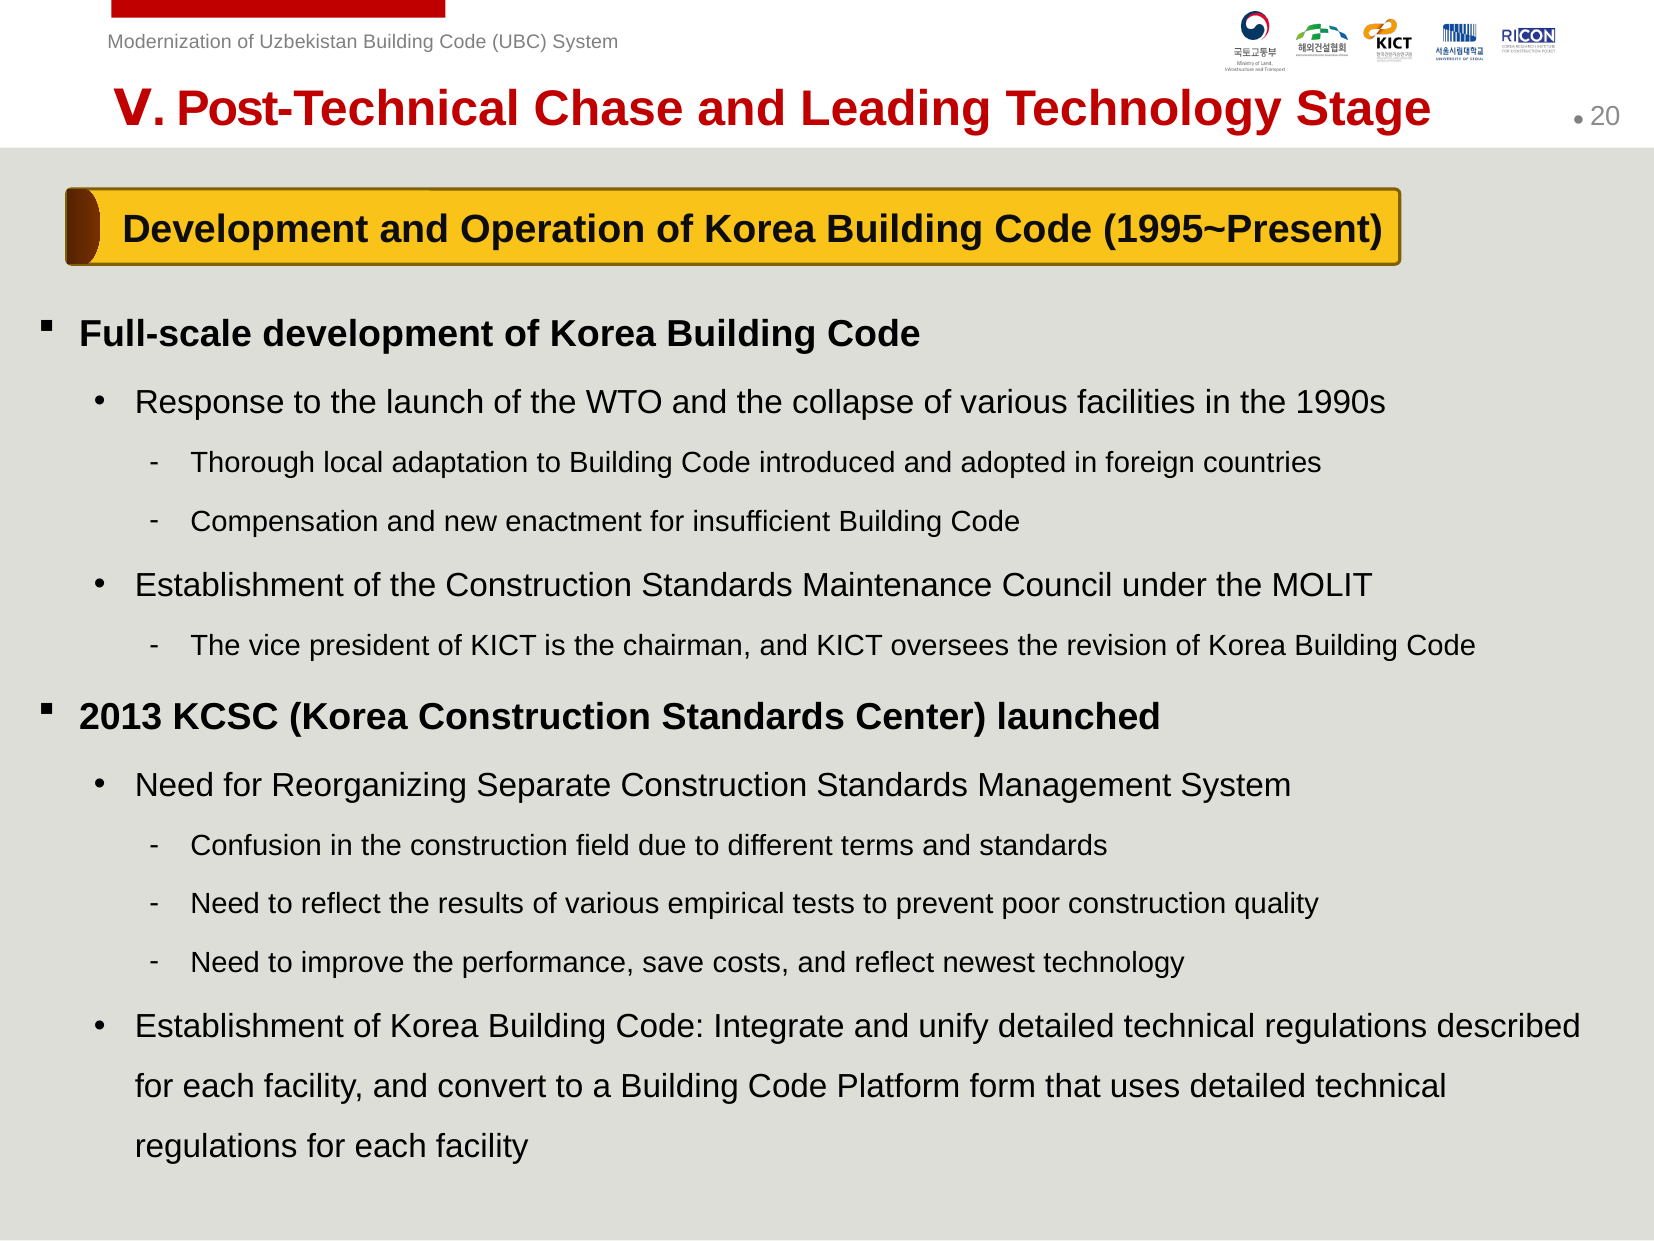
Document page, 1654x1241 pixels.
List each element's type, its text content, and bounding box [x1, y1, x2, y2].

picture [1361, 15, 1417, 66]
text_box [66, 188, 1400, 265]
picture [1294, 20, 1350, 61]
list Ⅴ. Post-Technical Chase and Leading Technology Stage [92, 73, 1469, 137]
picture [1422, 10, 1591, 70]
picture [1222, 5, 1288, 75]
list Full-scale development of Korea Building Code Response to the launch of the WTO and the collapse of various facilities in the 1990s Thorough local adaptation to Building Code introduced and adopted in foreign countries Compensation and new enactment for insufficient Building Code Establishment of the Construction Standards Maintenance Council under the MOLIT The vice president of KICT is the chairman, and KICT oversees the revision of Korea Building Code 2013 KCSC (Korea Construction Standards Center) launched Need for Reorganizing Separate Construction Standards Management System Confusion in the construction field due to different terms and standards Need to reflect the results of various empirical tests to prevent poor construction quality Need to improve the performance, save costs, and reflect newest technology Establishment of Korea Building Code: Integrate and unify detailed technical regulations described for each facility, and convert to a Building Code Platform form that uses detailed technical regulations for each facility [20, 277, 1631, 1208]
